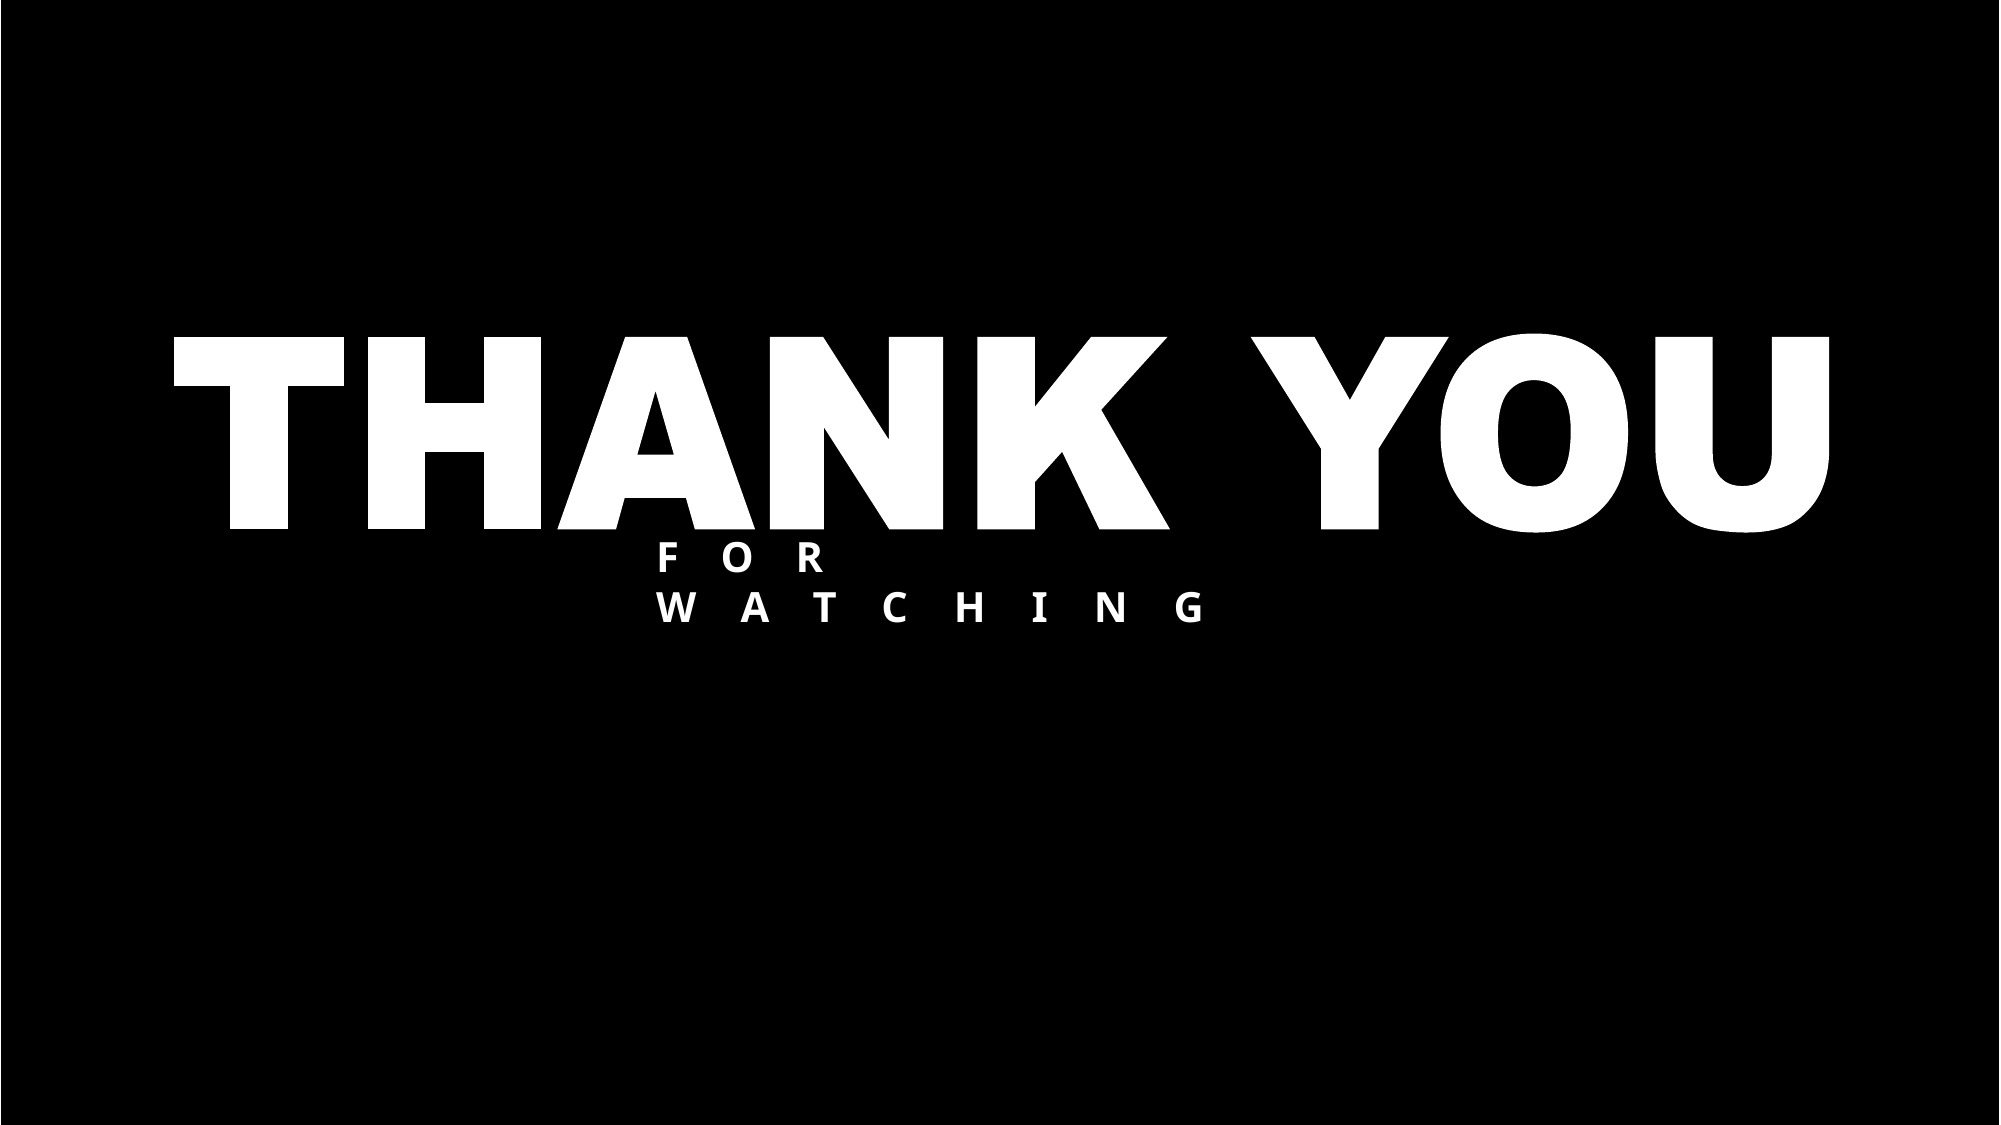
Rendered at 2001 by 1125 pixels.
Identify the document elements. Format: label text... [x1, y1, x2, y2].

text_box [0, 0, 2000, 1125]
text_box FOR WATCHING [641, 523, 1450, 639]
